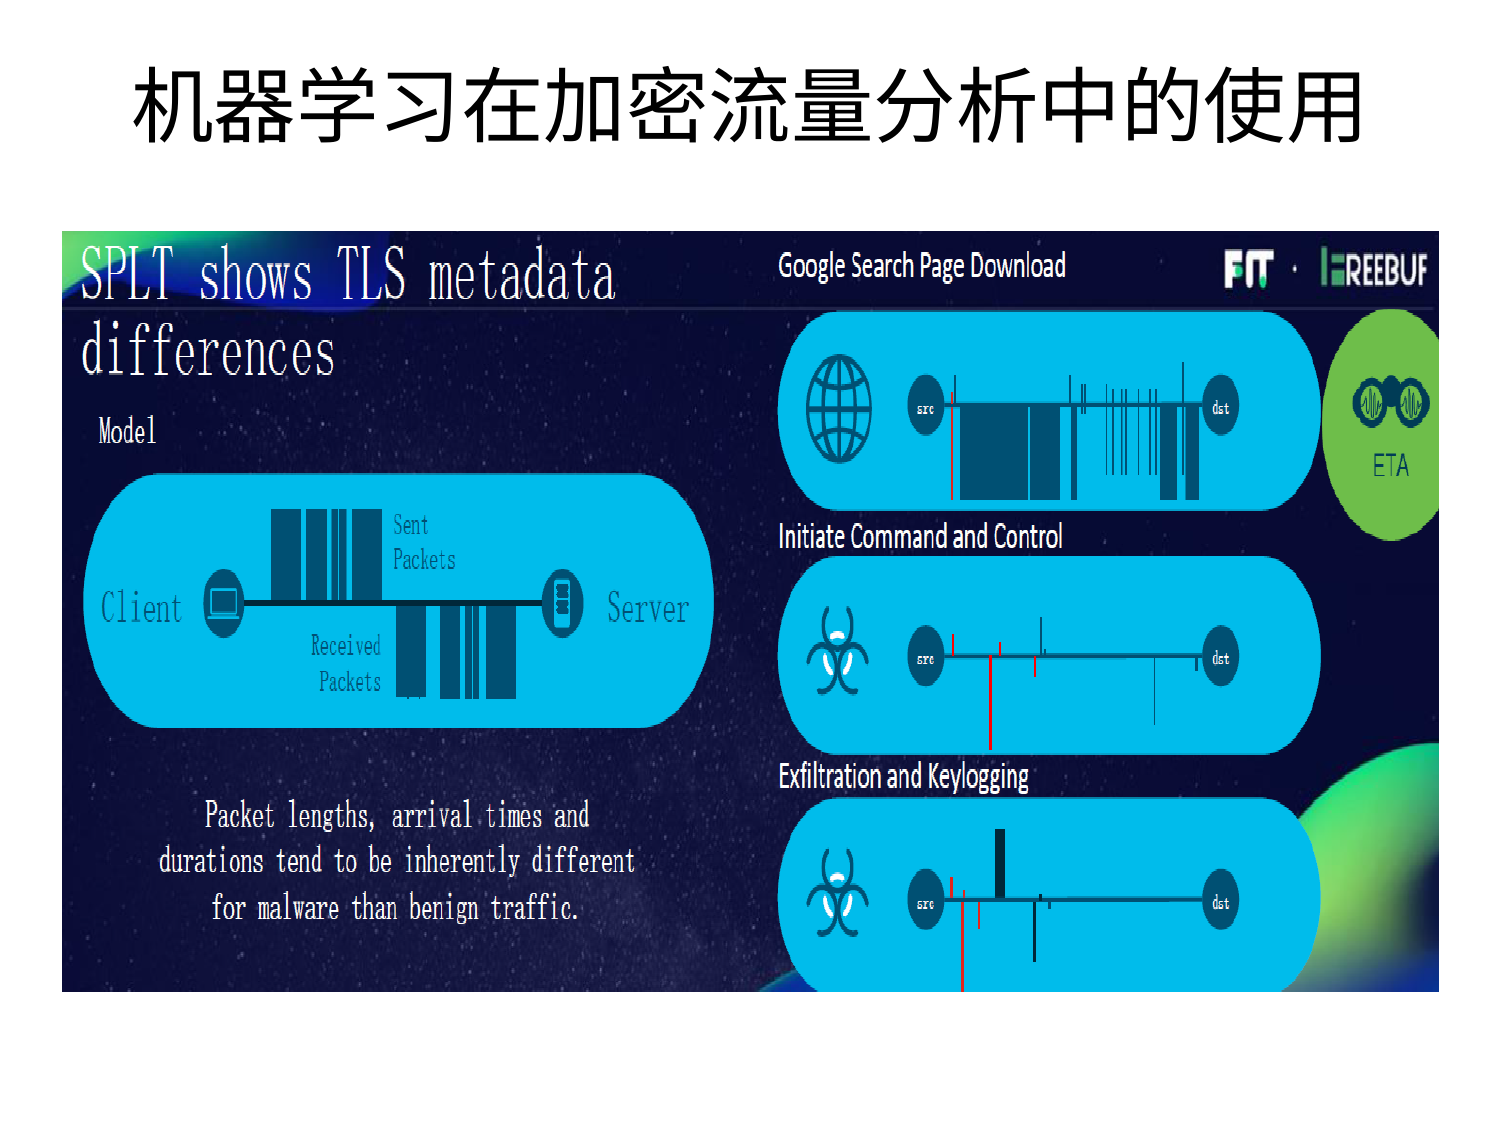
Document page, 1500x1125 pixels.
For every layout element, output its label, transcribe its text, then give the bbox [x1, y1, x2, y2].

picture [62, 231, 1439, 992]
picture [844, 895, 852, 915]
picture [1213, 902, 1223, 909]
picture [831, 873, 844, 881]
picture [824, 897, 832, 917]
title 机器学习在加密流量分析中的使用 [75, 45, 1425, 161]
